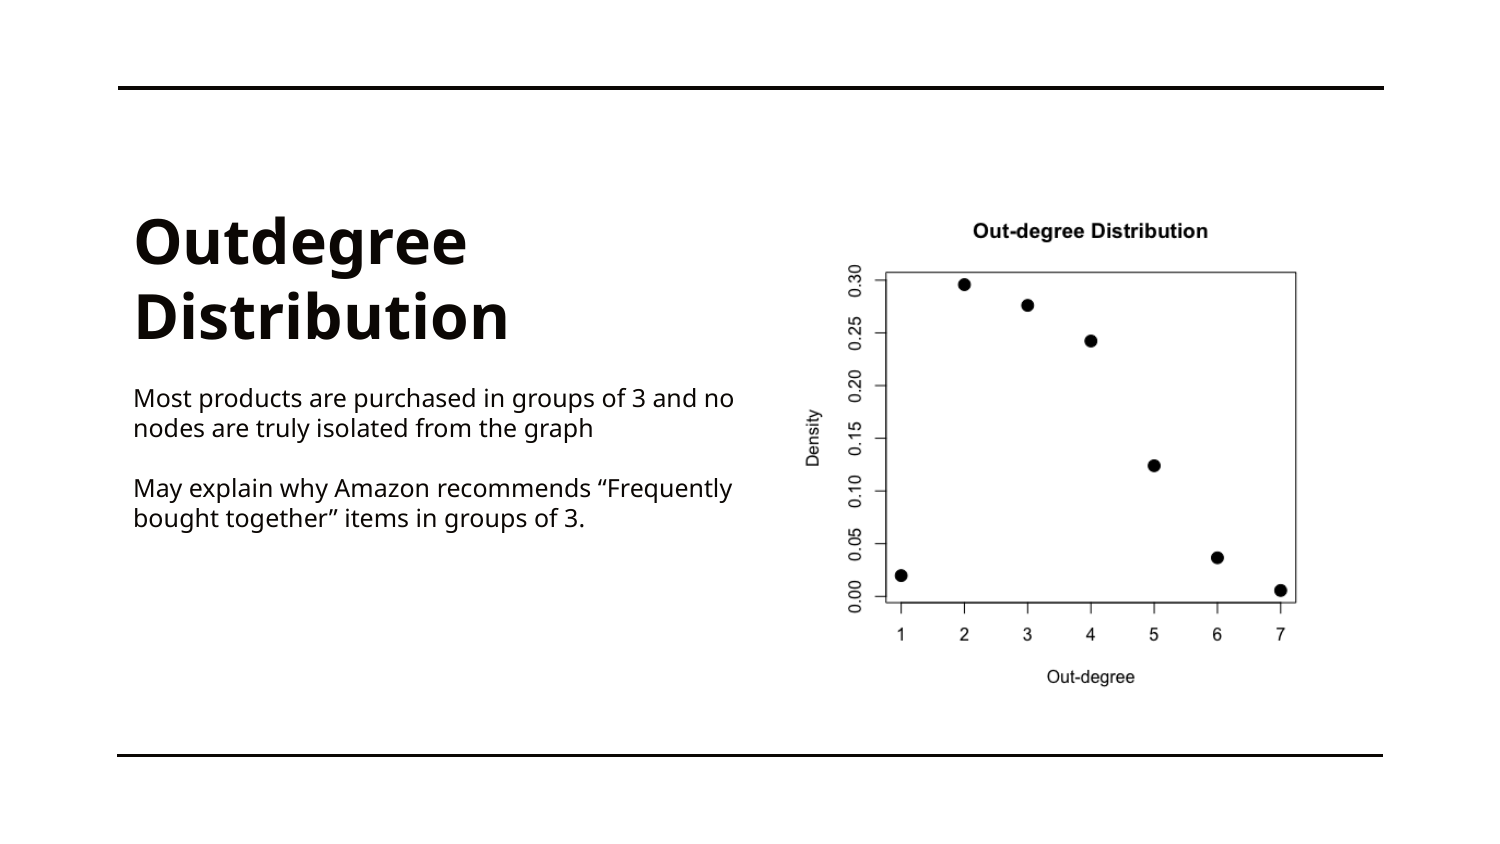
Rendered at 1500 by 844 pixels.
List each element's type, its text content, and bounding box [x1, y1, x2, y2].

subtitle Most products are purchased in groups of 3 and no nodes are truly isolated from the graph May explain why Amazon recommends “Frequently bought together” items in groups of 3. [118, 369, 794, 657]
picture [799, 186, 1340, 709]
title Outdegree Distribution [118, 187, 797, 369]
